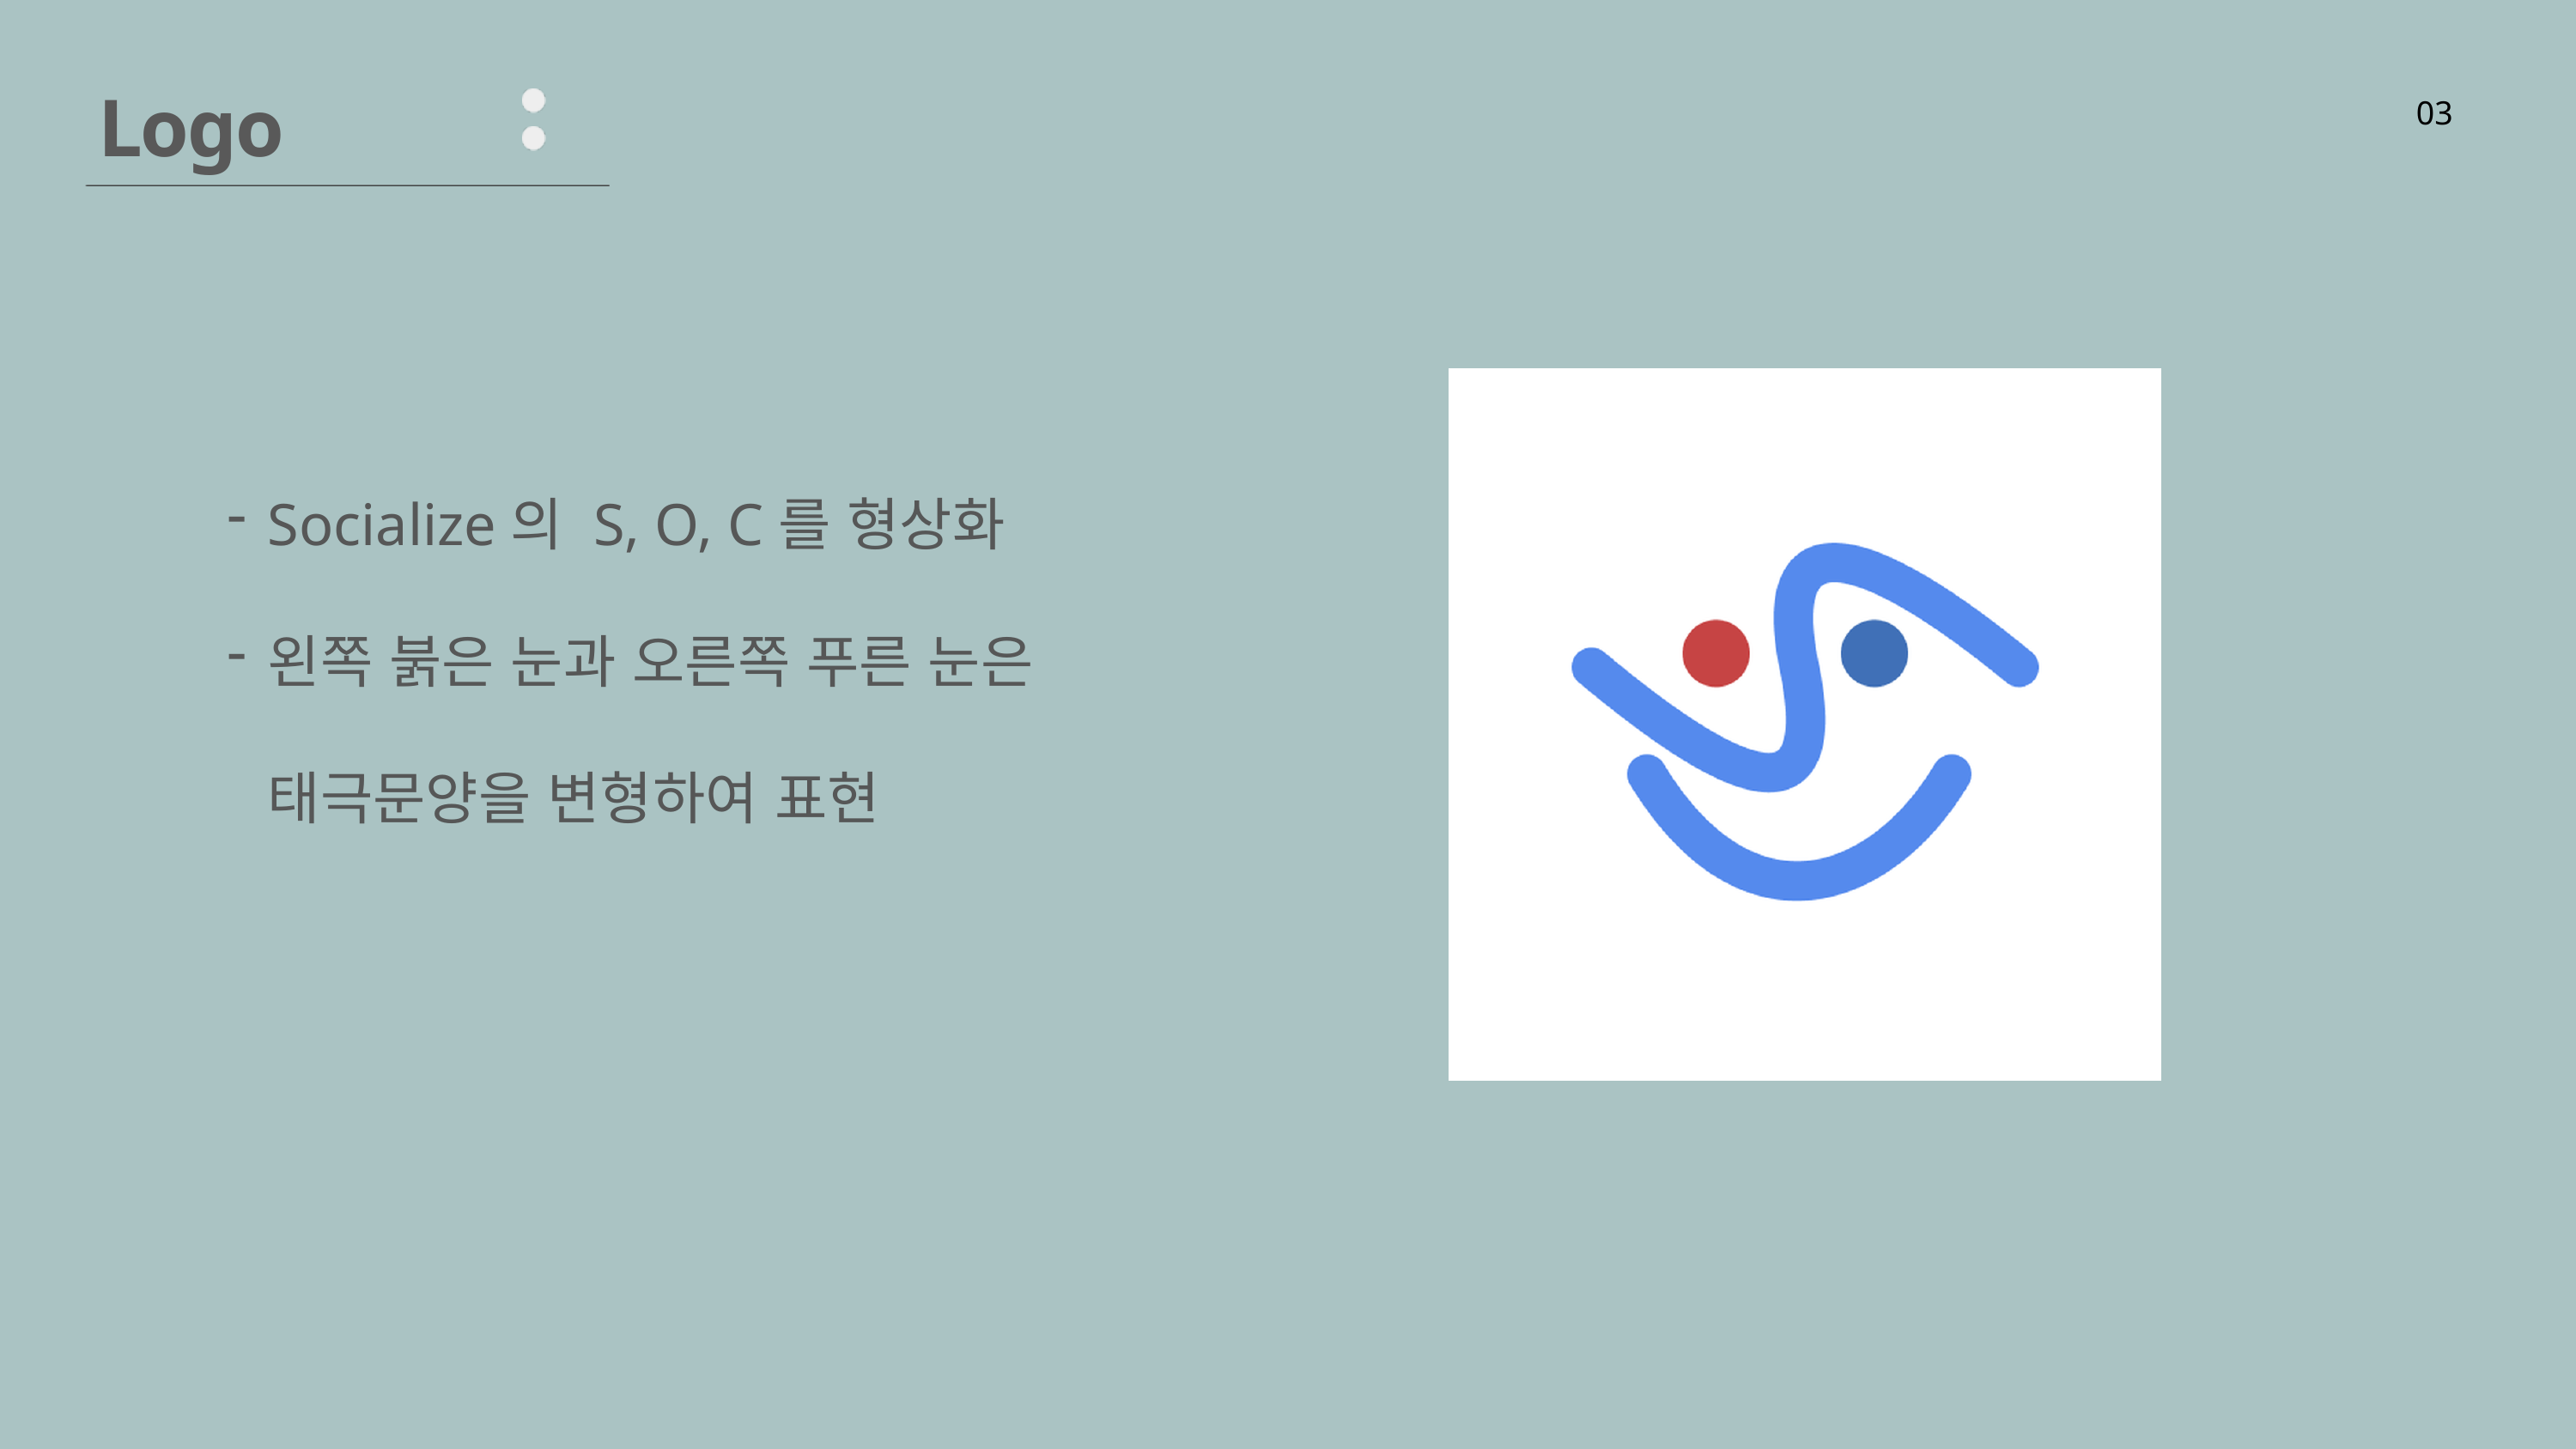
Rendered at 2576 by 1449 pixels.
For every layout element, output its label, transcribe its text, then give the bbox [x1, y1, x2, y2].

text_box Socialize의 S, O, C를 형상화 왼쪽 붉은 눈과 오른쪽 푸른 눈은 태극문양을 변형하여 표현 [214, 413, 1052, 838]
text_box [521, 88, 546, 151]
text_box 03 [2376, 86, 2466, 138]
picture [1449, 368, 2161, 1081]
text_box Logo [85, 71, 505, 179]
